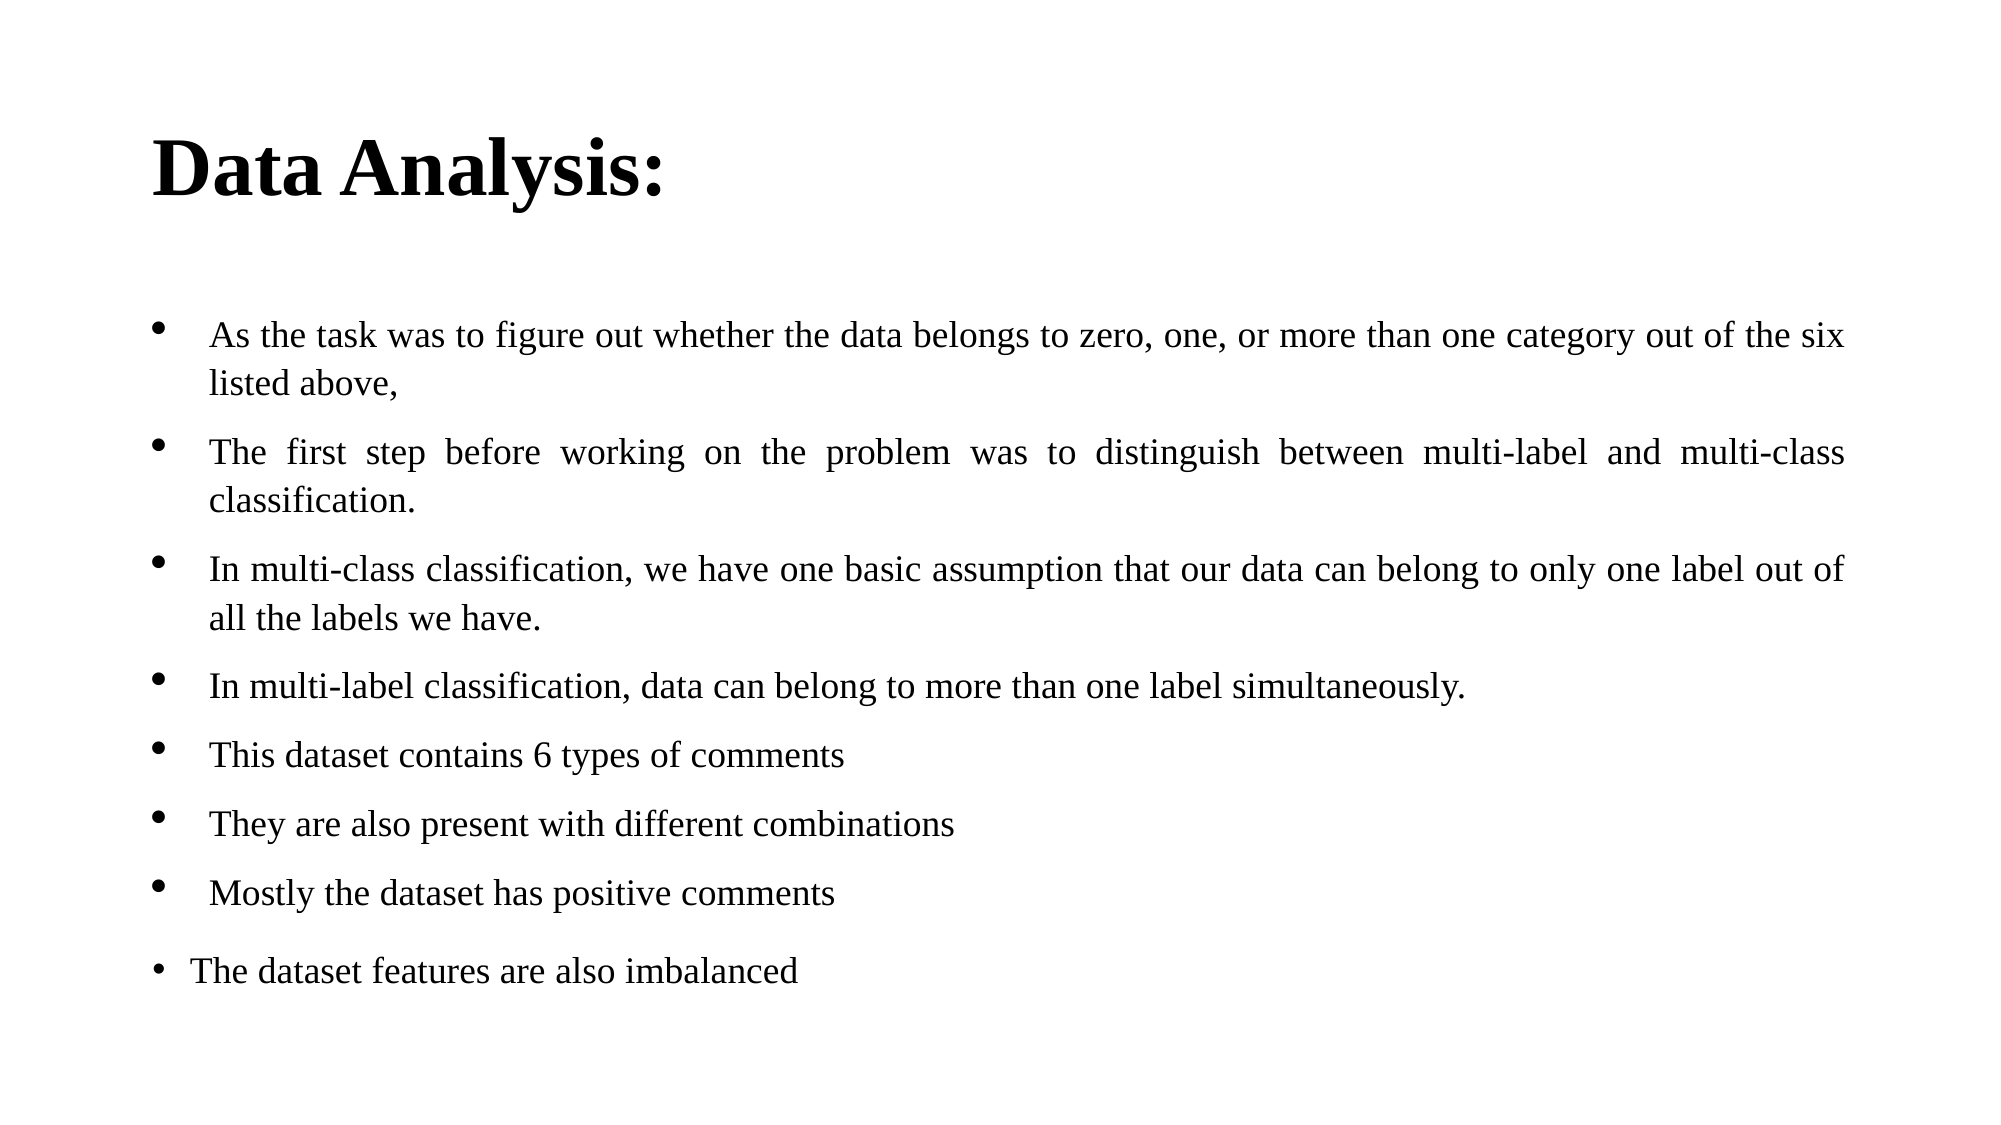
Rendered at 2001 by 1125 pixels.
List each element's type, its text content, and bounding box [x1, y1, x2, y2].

list As the task was to figure out whether the data belongs to zero, one, or more than one category out of the six listed above, The first step before working on the problem was to distinguish between multi-label and multi-class classification. In multi-class classification, we have one basic assumption that our data can belong to only one label out of all the labels we have. In multi-label classification, data can belong to more than one label simultaneously. This dataset contains 6 types of comments They are also present with different combinations Mostly the dataset has positive comments The dataset features are also imbalanced [137, 299, 1863, 1014]
title Data Analysis: [137, 59, 1863, 278]
